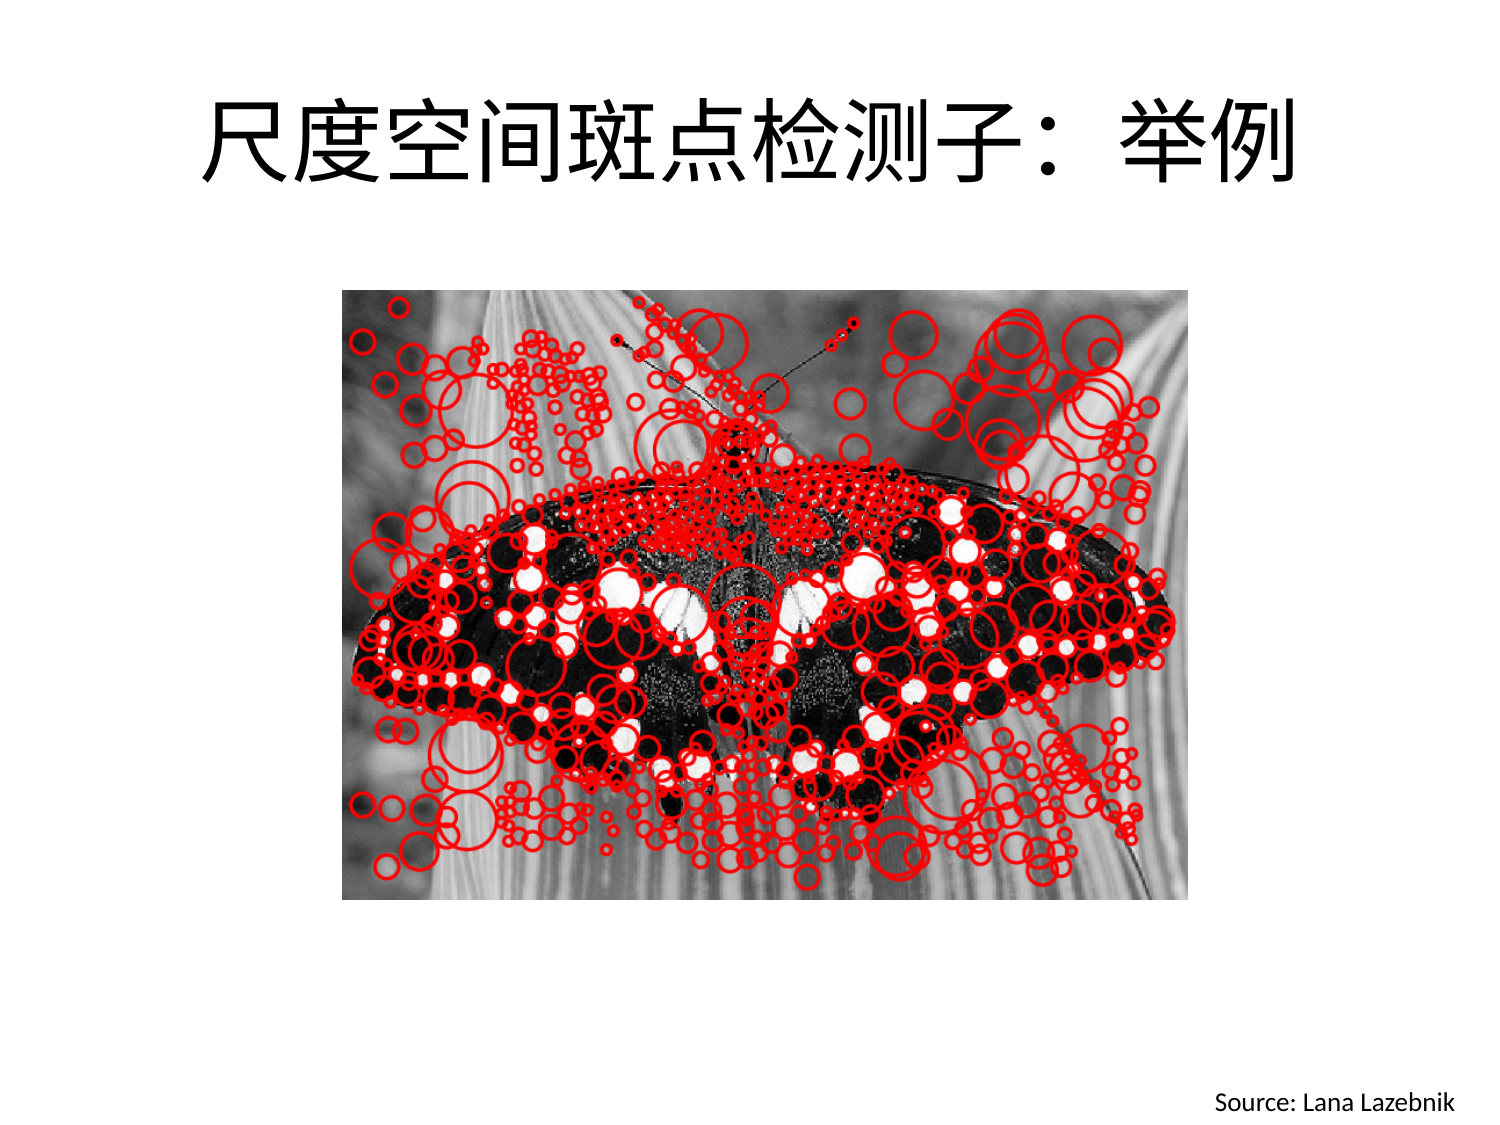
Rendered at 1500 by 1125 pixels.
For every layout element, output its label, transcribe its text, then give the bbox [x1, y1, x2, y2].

title 尺度空间斑点检测子：举例 [75, 45, 1425, 233]
picture [342, 290, 1188, 901]
text_box Source: Lana Lazebnik [1199, 1077, 1500, 1125]
